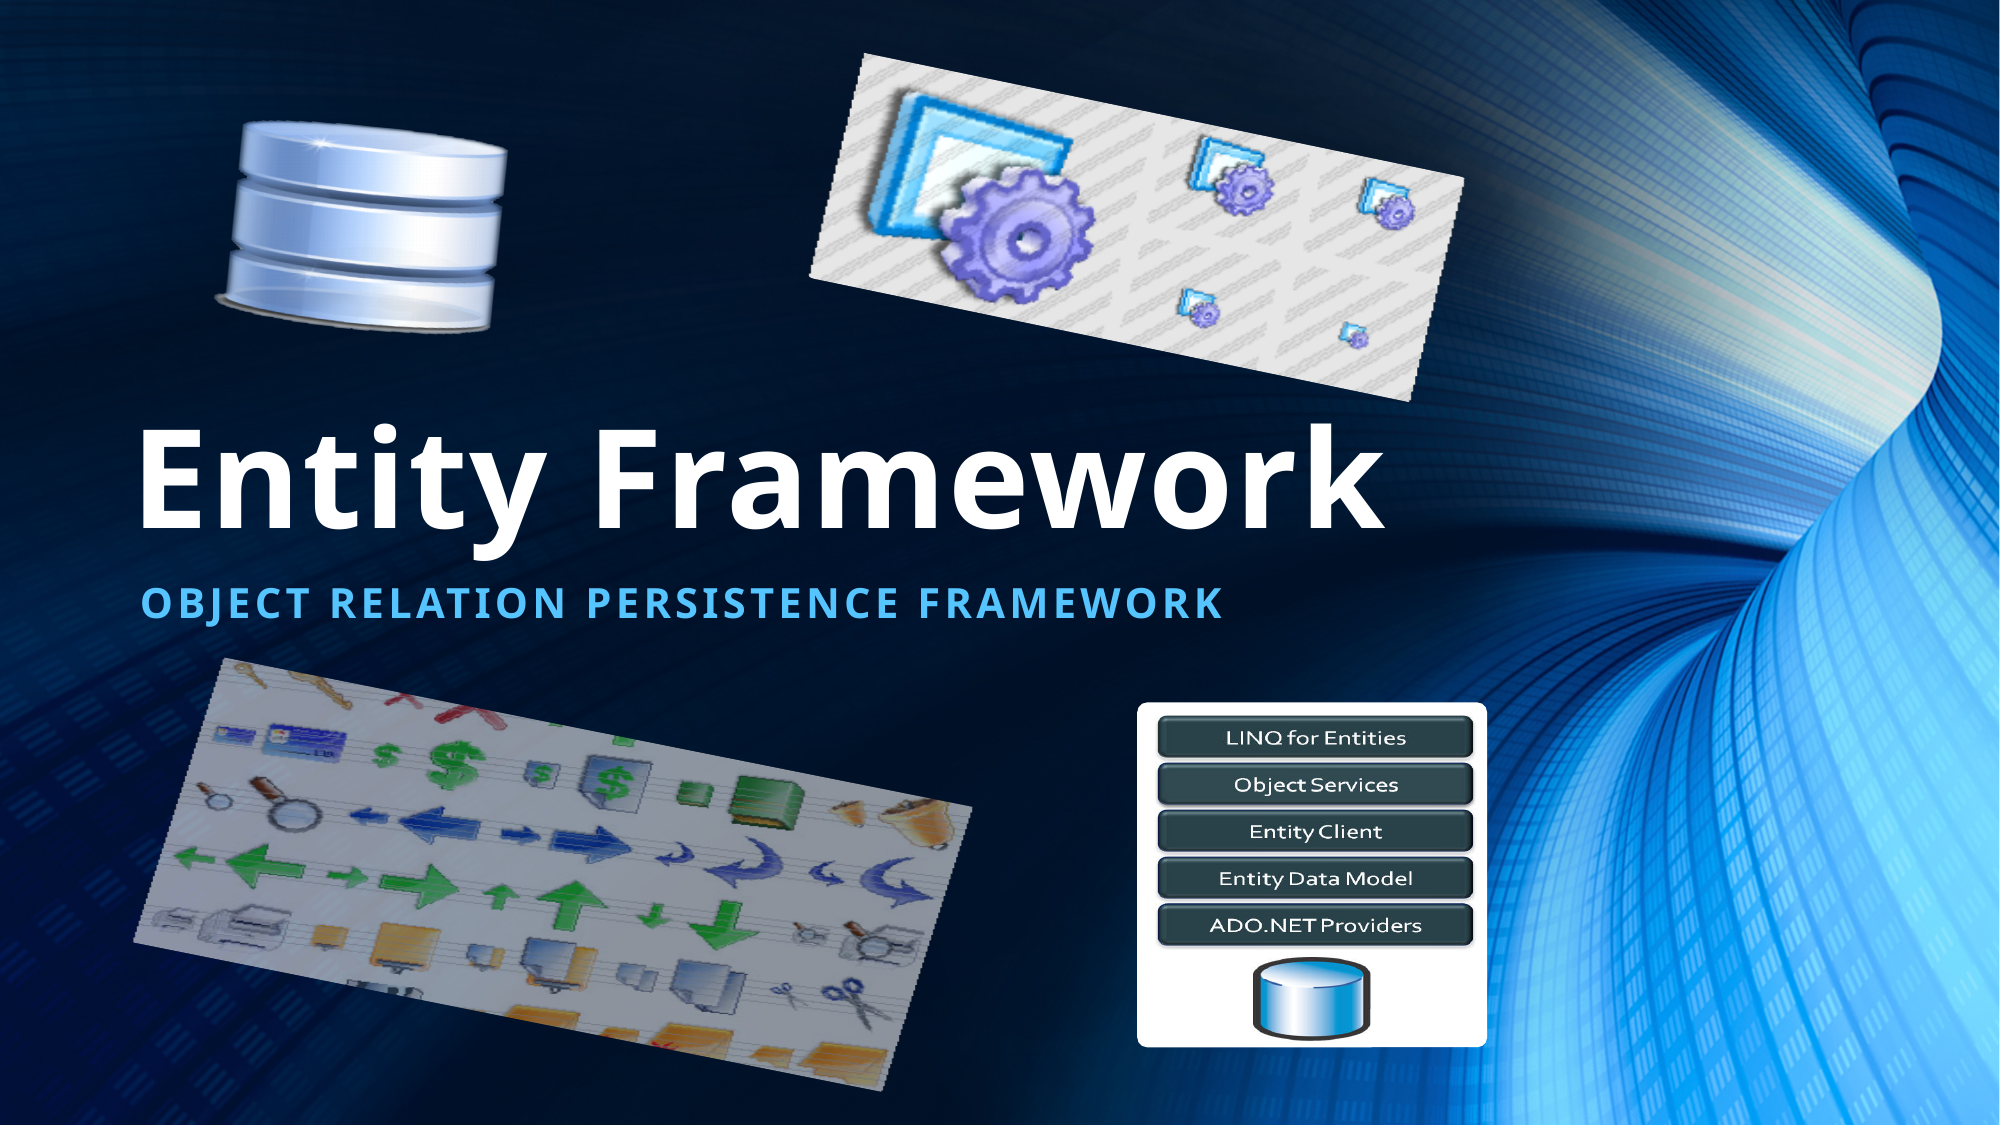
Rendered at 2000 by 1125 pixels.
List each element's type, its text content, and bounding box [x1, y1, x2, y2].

picture [0, 0, 2000, 1125]
subtitle Object Relation Persistence Framework [124, 575, 1525, 669]
title Entity Framework [116, 412, 1933, 563]
